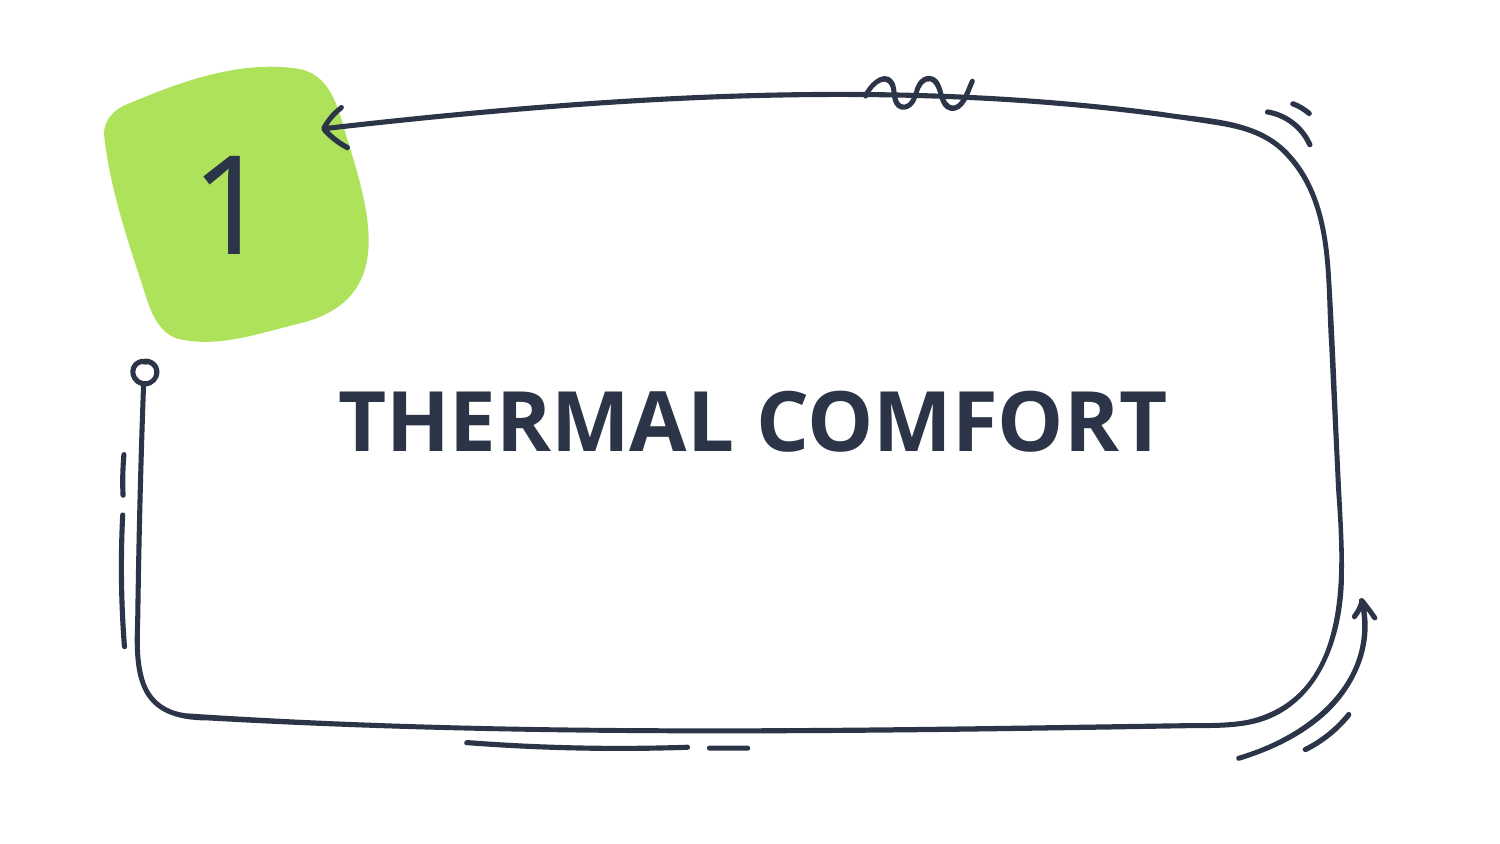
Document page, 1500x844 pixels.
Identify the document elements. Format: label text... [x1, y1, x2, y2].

text_box 1 [162, 109, 300, 290]
title THERMAL COMFORT [293, 359, 1212, 470]
